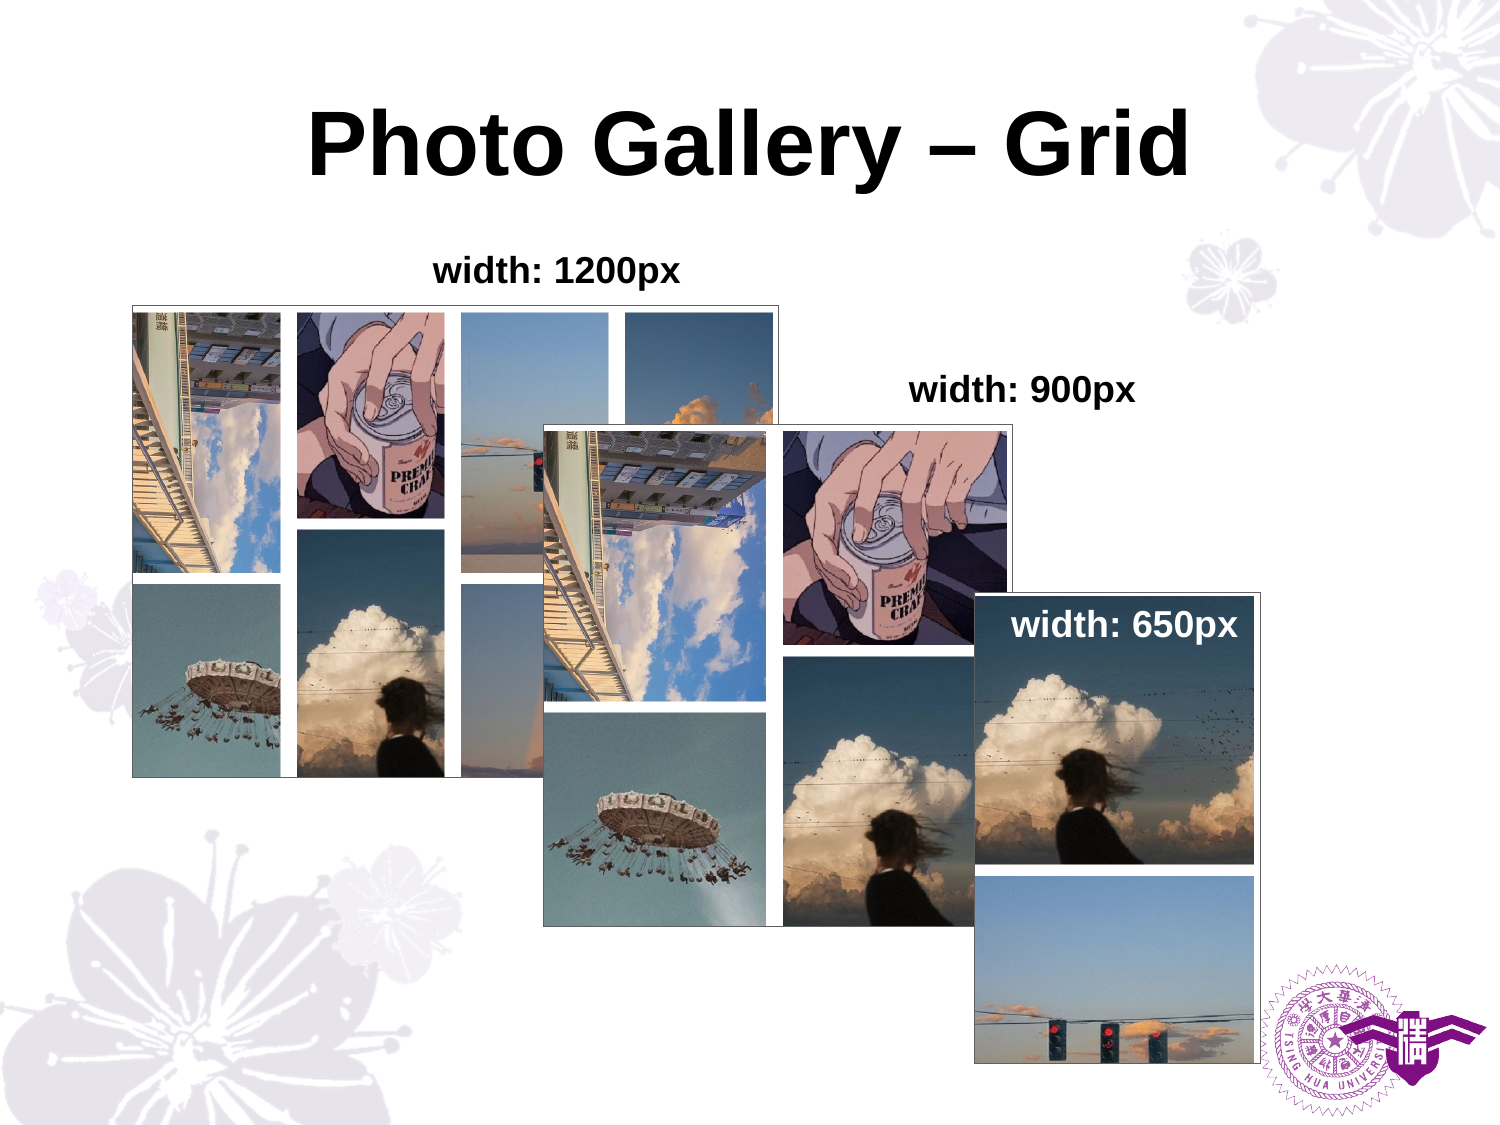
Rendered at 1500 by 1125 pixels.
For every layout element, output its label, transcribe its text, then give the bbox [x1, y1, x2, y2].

title Photo Gallery – Grid [75, 45, 1425, 233]
text_box width: 1200px [418, 238, 696, 299]
text_box width: 900px [894, 357, 1152, 418]
picture [0, 0, 1500, 1125]
